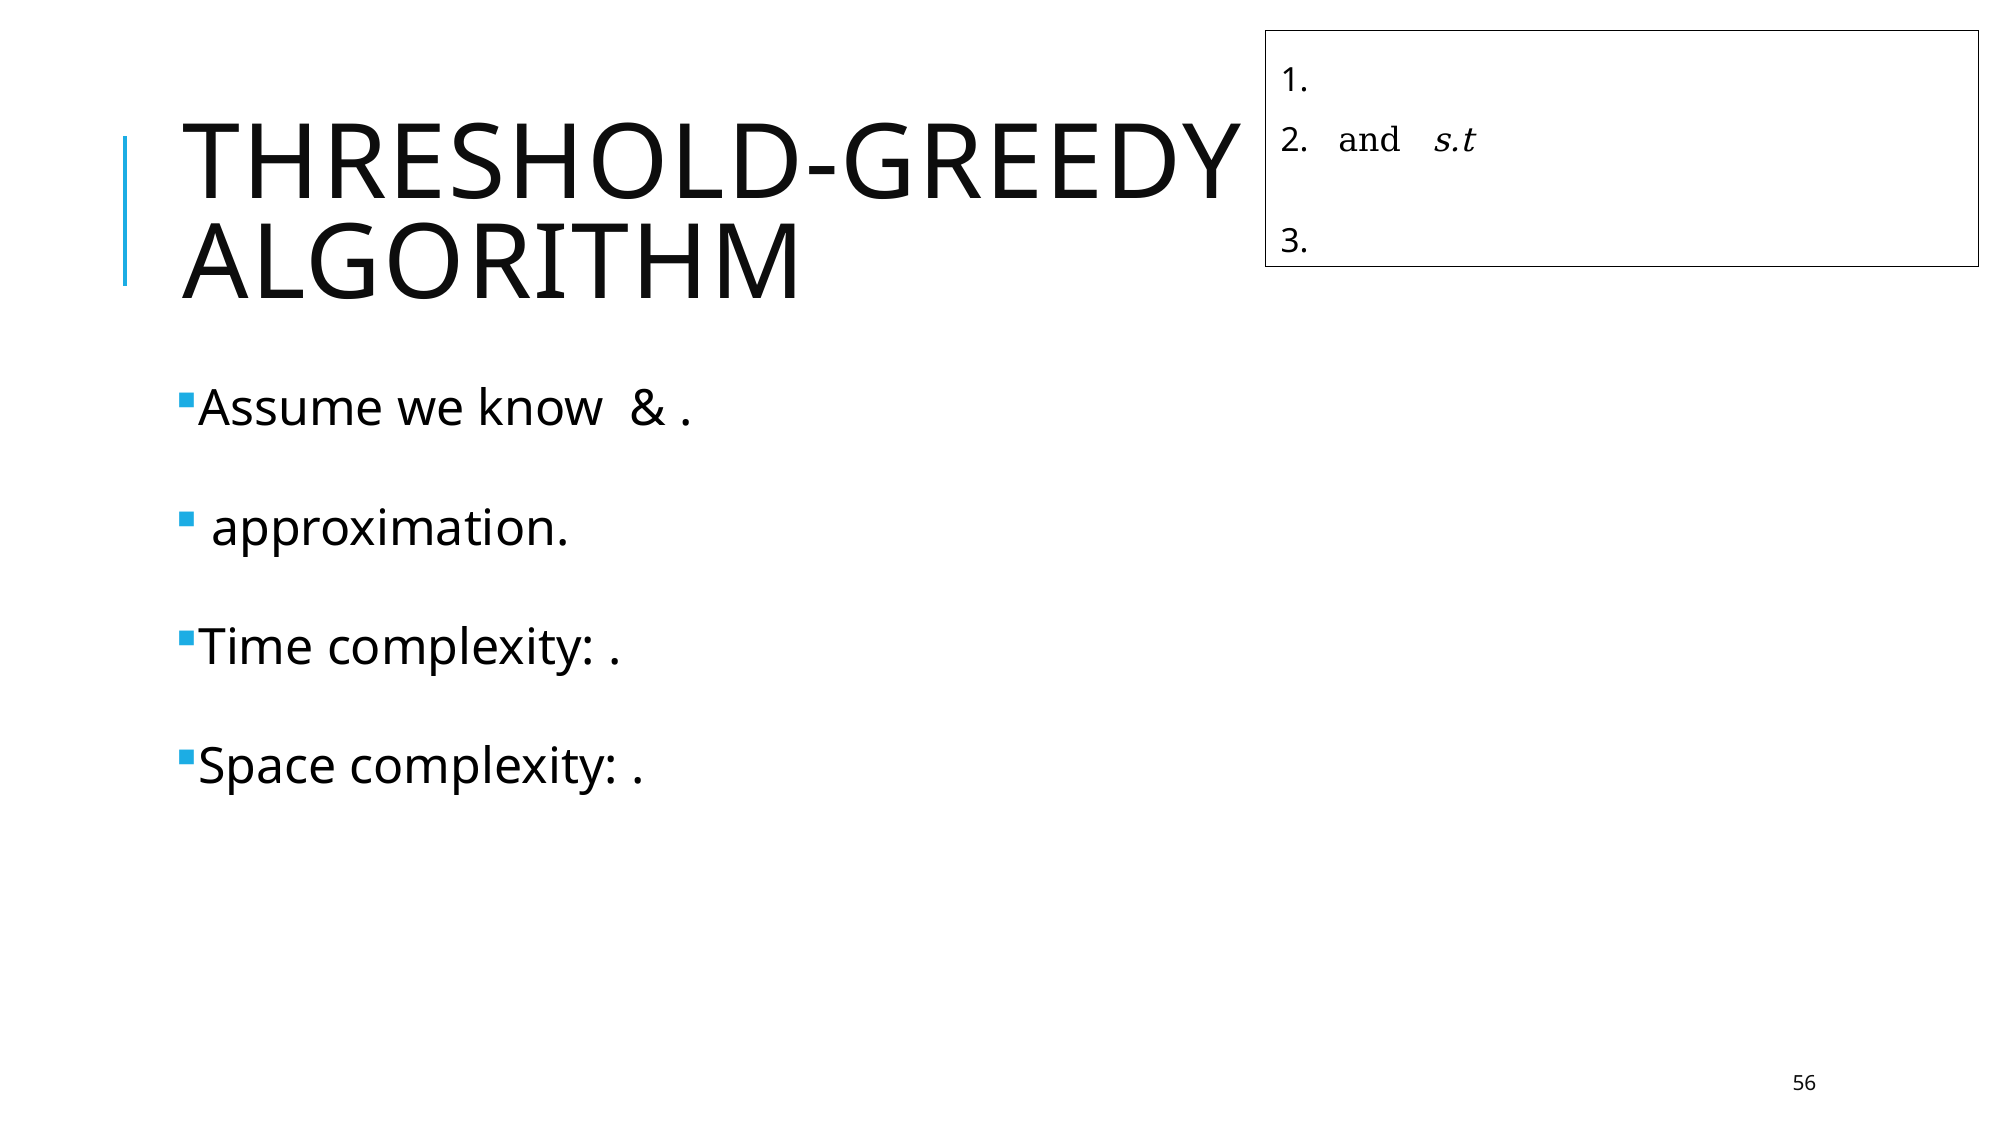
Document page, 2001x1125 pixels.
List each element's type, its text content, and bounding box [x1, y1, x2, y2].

slide_number 56 [1777, 1061, 1938, 1107]
title Threshold-Greedy algorithm [168, 96, 1763, 342]
